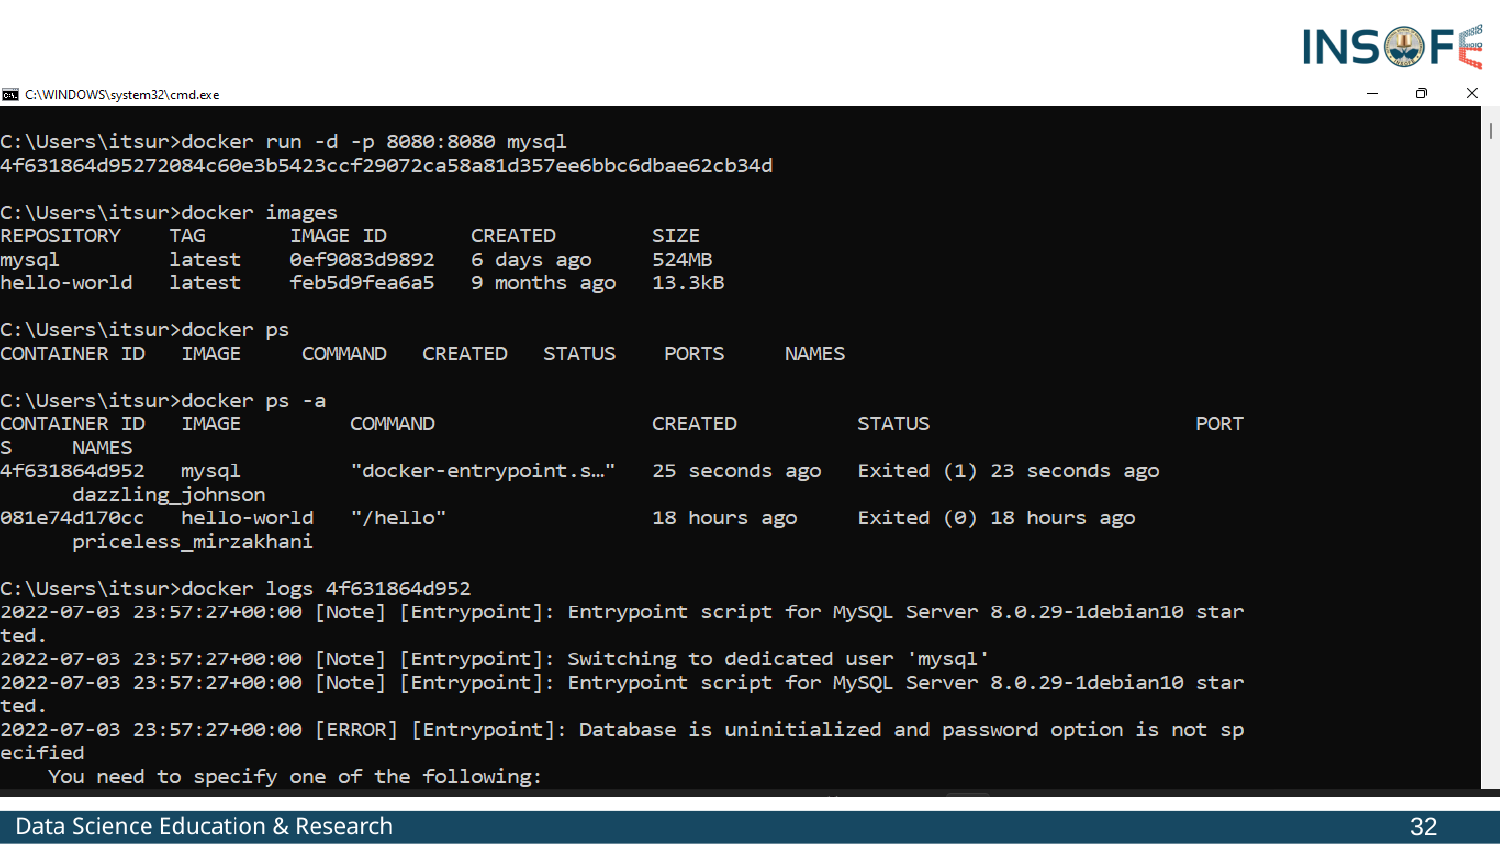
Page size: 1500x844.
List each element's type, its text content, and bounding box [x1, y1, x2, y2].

picture [1303, 23, 1483, 70]
slide_number 32 [1403, 810, 1444, 843]
picture [0, 84, 1500, 798]
footer Data Science Education & Research [12, 812, 404, 844]
